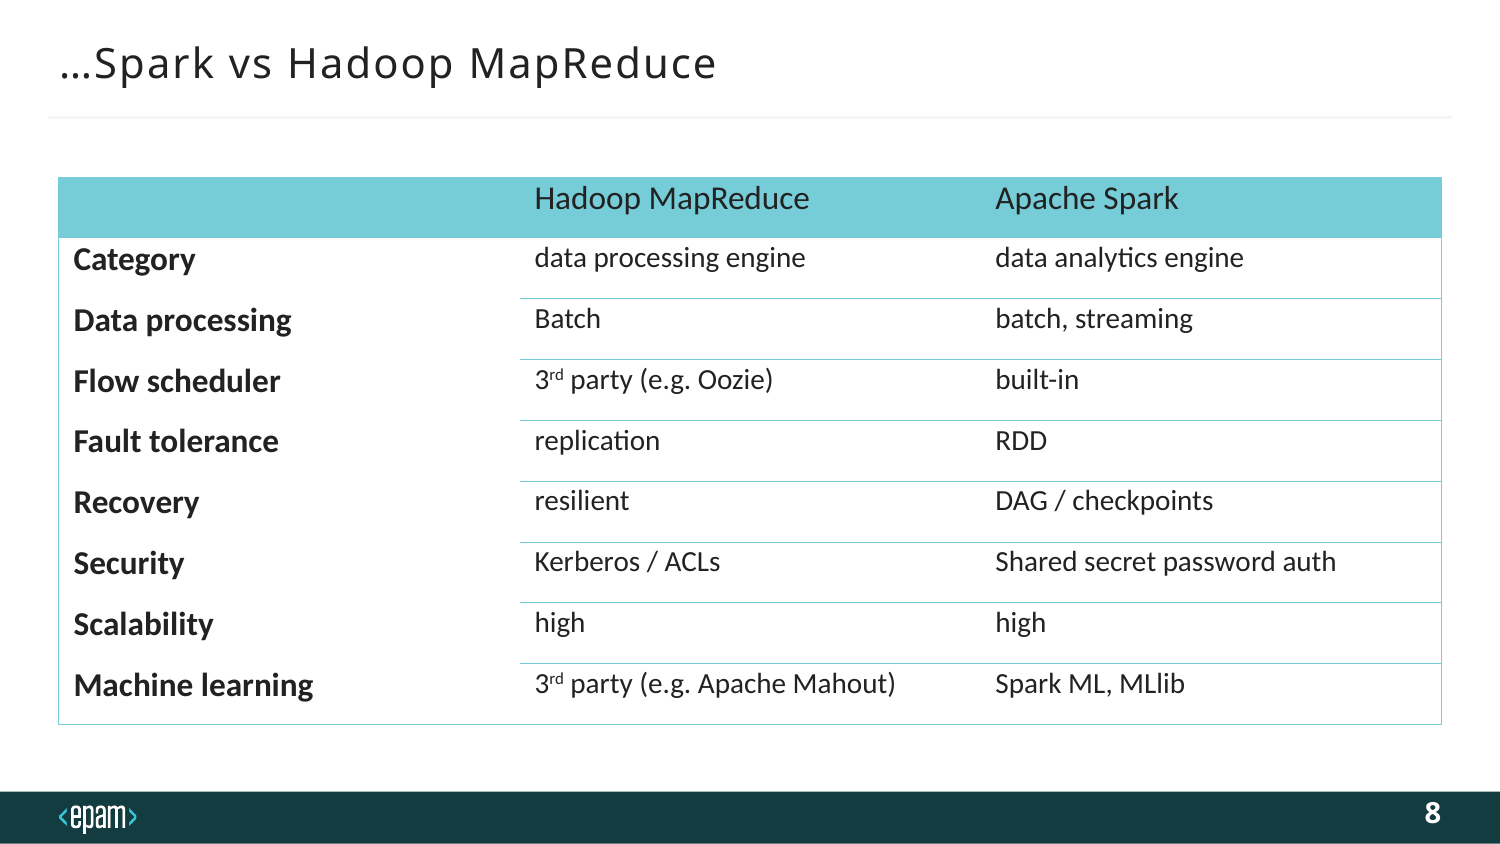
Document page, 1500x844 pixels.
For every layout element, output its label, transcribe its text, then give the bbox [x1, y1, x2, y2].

table_header Apache Spark [980, 178, 1441, 237]
table_cell 3rd party (e.g. Apache Mahout) [520, 664, 980, 724]
table_cell resilient [520, 482, 980, 542]
table_cell high [980, 603, 1441, 663]
table_cell Machine learning [59, 664, 520, 724]
table_cell data analytics engine [980, 238, 1441, 298]
table_cell batch, streaming [980, 299, 1441, 359]
table_header [59, 178, 520, 238]
table_cell Security [59, 542, 520, 603]
table_cell Spark ML, MLlib [980, 664, 1441, 724]
table_cell Batch [520, 299, 980, 359]
table_header Hadoop MapReduce [520, 178, 980, 237]
table_cell RDD [980, 421, 1441, 481]
table_cell Category [59, 238, 520, 299]
table_cell Shared secret password auth [980, 543, 1441, 602]
table_cell Data processing [59, 299, 520, 360]
table_cell 3rd party (e.g. Oozie) [520, 360, 980, 420]
table_cell built-in [980, 360, 1441, 420]
table_cell Fault tolerance [59, 420, 520, 481]
table_cell DAG / checkpoints [980, 482, 1441, 542]
table_cell Flow scheduler [59, 360, 520, 420]
table_cell high [520, 603, 980, 663]
table_cell Kerberos / ACLs [520, 543, 980, 602]
table_cell Scalability [59, 603, 520, 664]
slide_number 8 [1216, 791, 1442, 844]
table_cell data processing engine [520, 238, 980, 298]
table_cell Recovery [59, 481, 520, 542]
title …Spark vs Hadoop MapReduce [59, 37, 1442, 87]
table_cell replication [520, 421, 980, 481]
